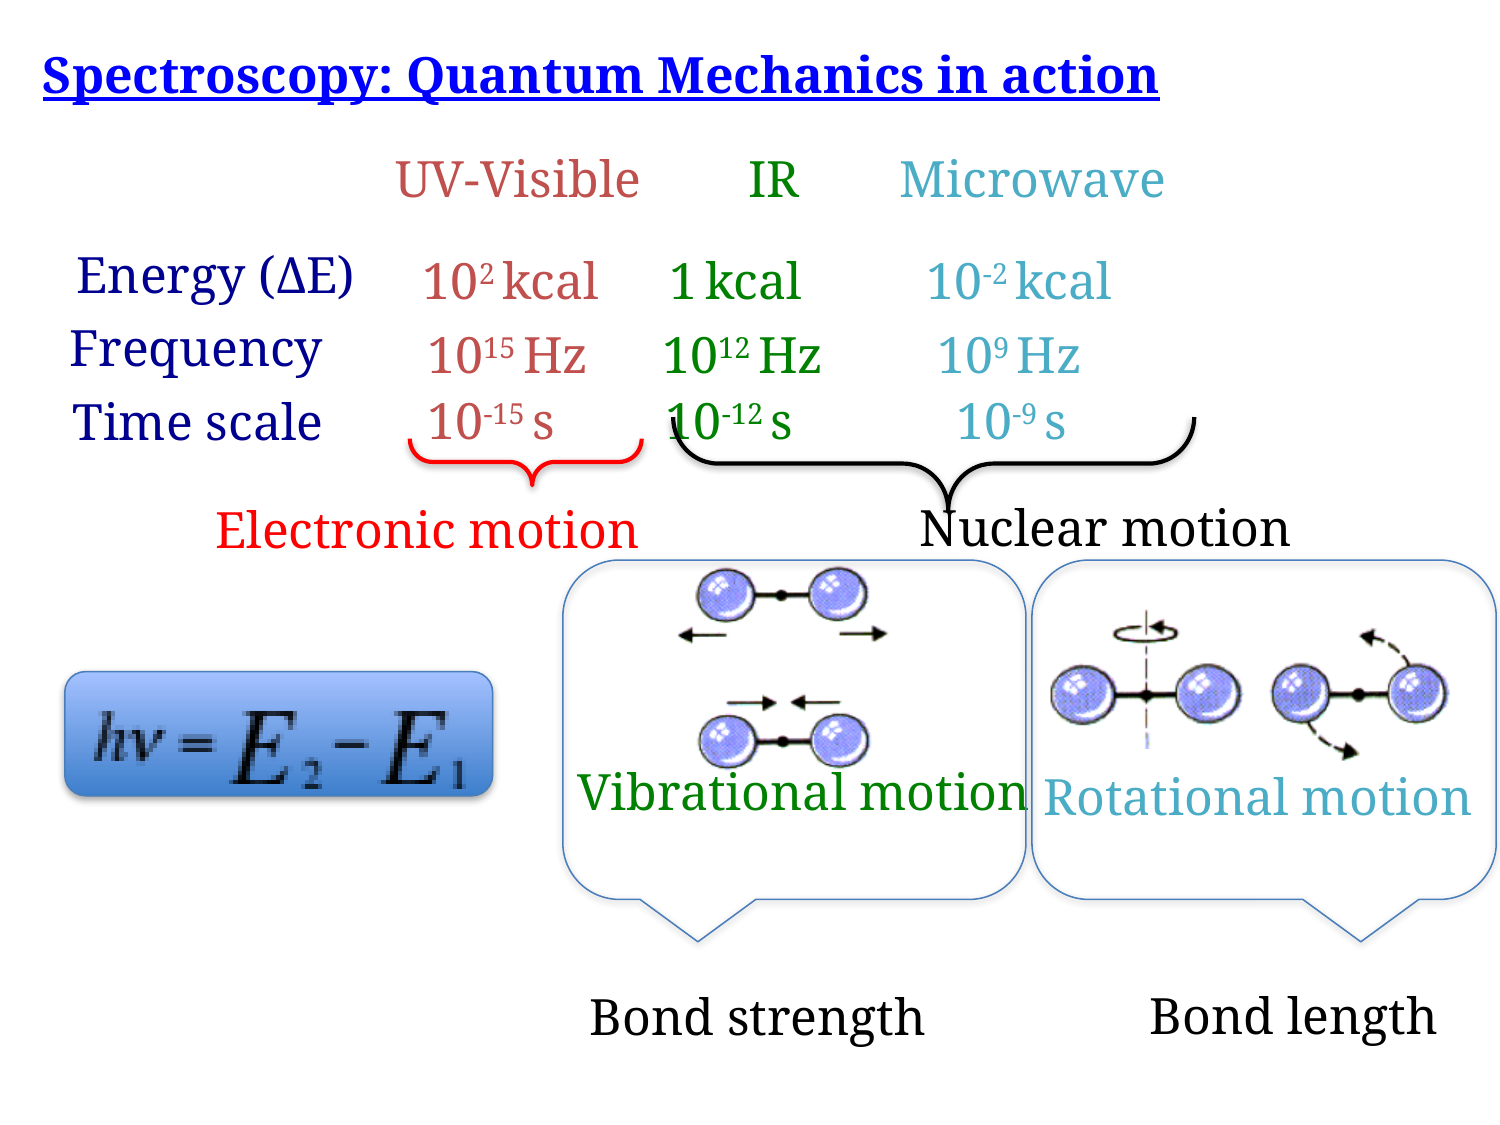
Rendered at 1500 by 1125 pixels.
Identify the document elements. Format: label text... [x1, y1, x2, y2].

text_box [573, 559, 1034, 829]
text_box [1032, 559, 1498, 943]
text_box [60, 308, 1133, 393]
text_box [379, 139, 1173, 216]
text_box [64, 381, 1111, 459]
text_box Bond length [1135, 977, 1453, 1052]
text_box Bond strength [574, 977, 941, 1053]
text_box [1037, 607, 1479, 835]
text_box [59, 235, 1162, 319]
text_box Spectroscopy: Quantum Mechanics in action [28, 0, 1500, 185]
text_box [211, 416, 1296, 568]
text_box [562, 591, 1027, 943]
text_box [64, 671, 493, 796]
